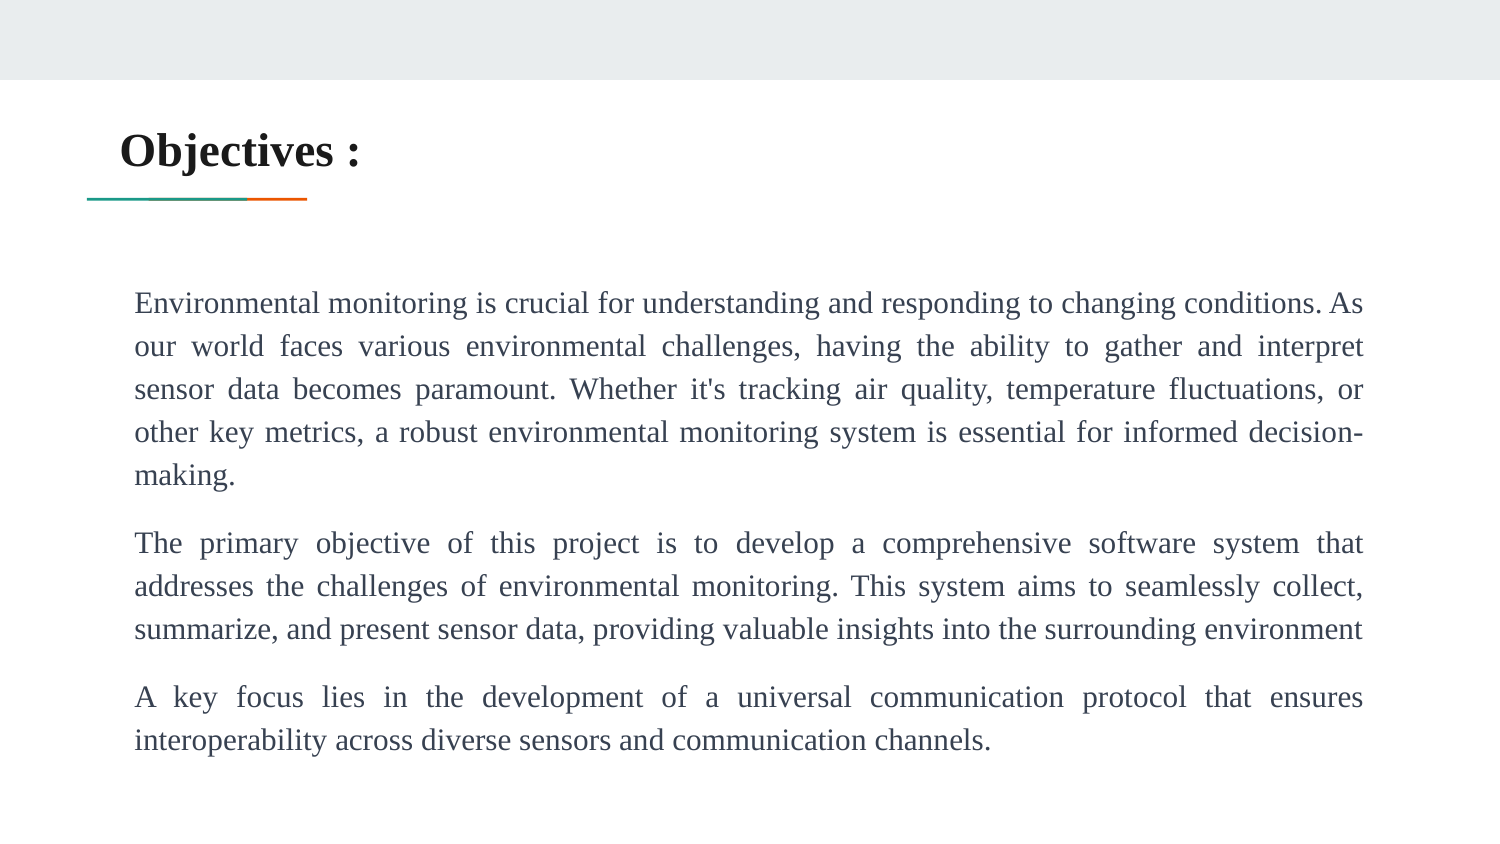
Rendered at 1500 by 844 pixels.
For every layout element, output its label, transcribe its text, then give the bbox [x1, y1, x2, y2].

list Environmental monitoring is crucial for understanding and responding to changing conditions. As our world faces various environmental challenges, having the ability to gather and interpret sensor data becomes paramount. Whether it's tracking air quality, temperature fluctuations, or other key metrics, a robust environmental monitoring system is essential for informed decision-making. The primary objective of this project is to develop a comprehensive software system that addresses the challenges of environmental monitoring. This system aims to seamlessly collect, summarize, and present sensor data, providing valuable insights into the surrounding environment A key focus lies in the development of a universal communication protocol that ensures interoperability across diverse sensors and communication channels. [119, 261, 1381, 750]
title Objectives : [104, 103, 1366, 192]
